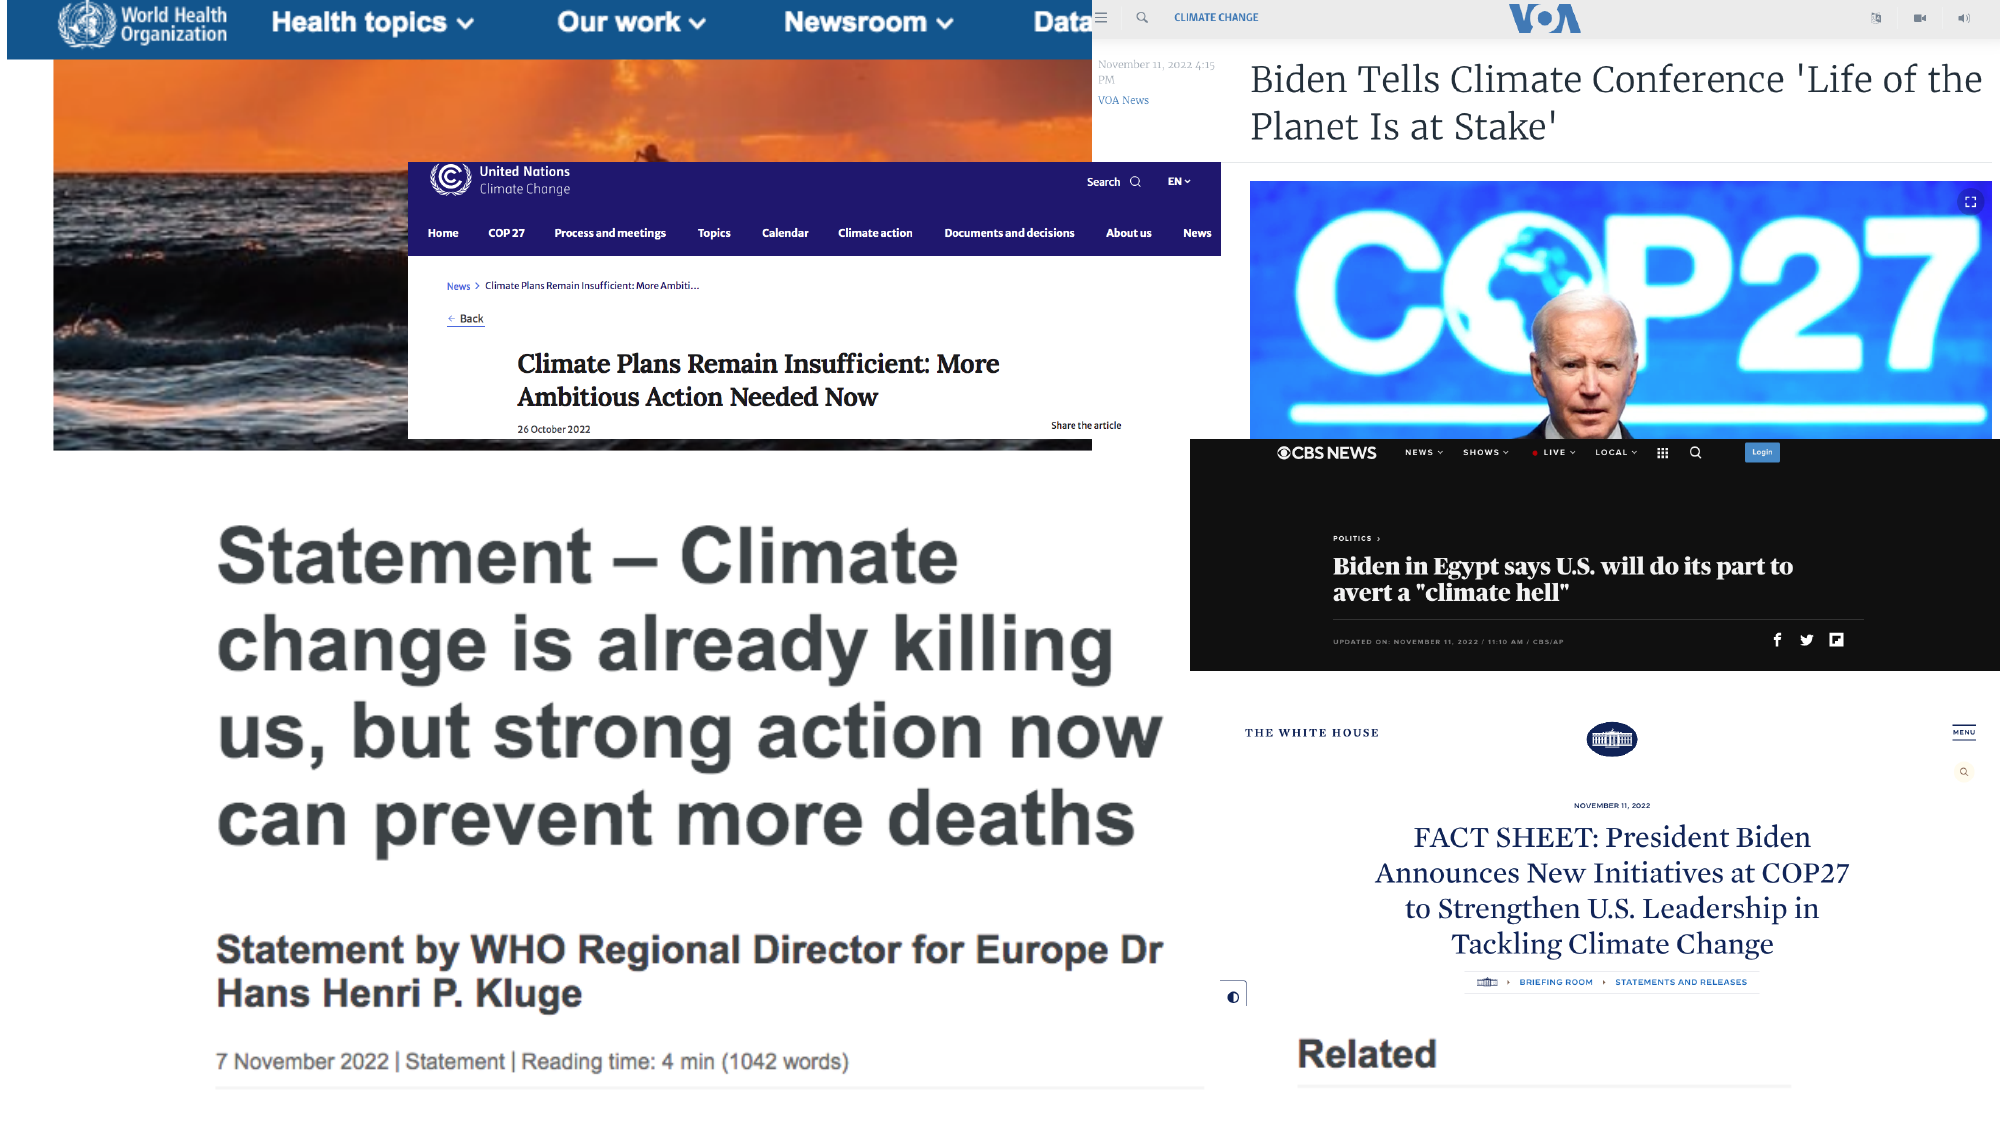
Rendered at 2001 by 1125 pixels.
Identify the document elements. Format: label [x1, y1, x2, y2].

list [7, 0, 2000, 1110]
picture [408, 0, 2000, 671]
picture [1220, 717, 2000, 1006]
